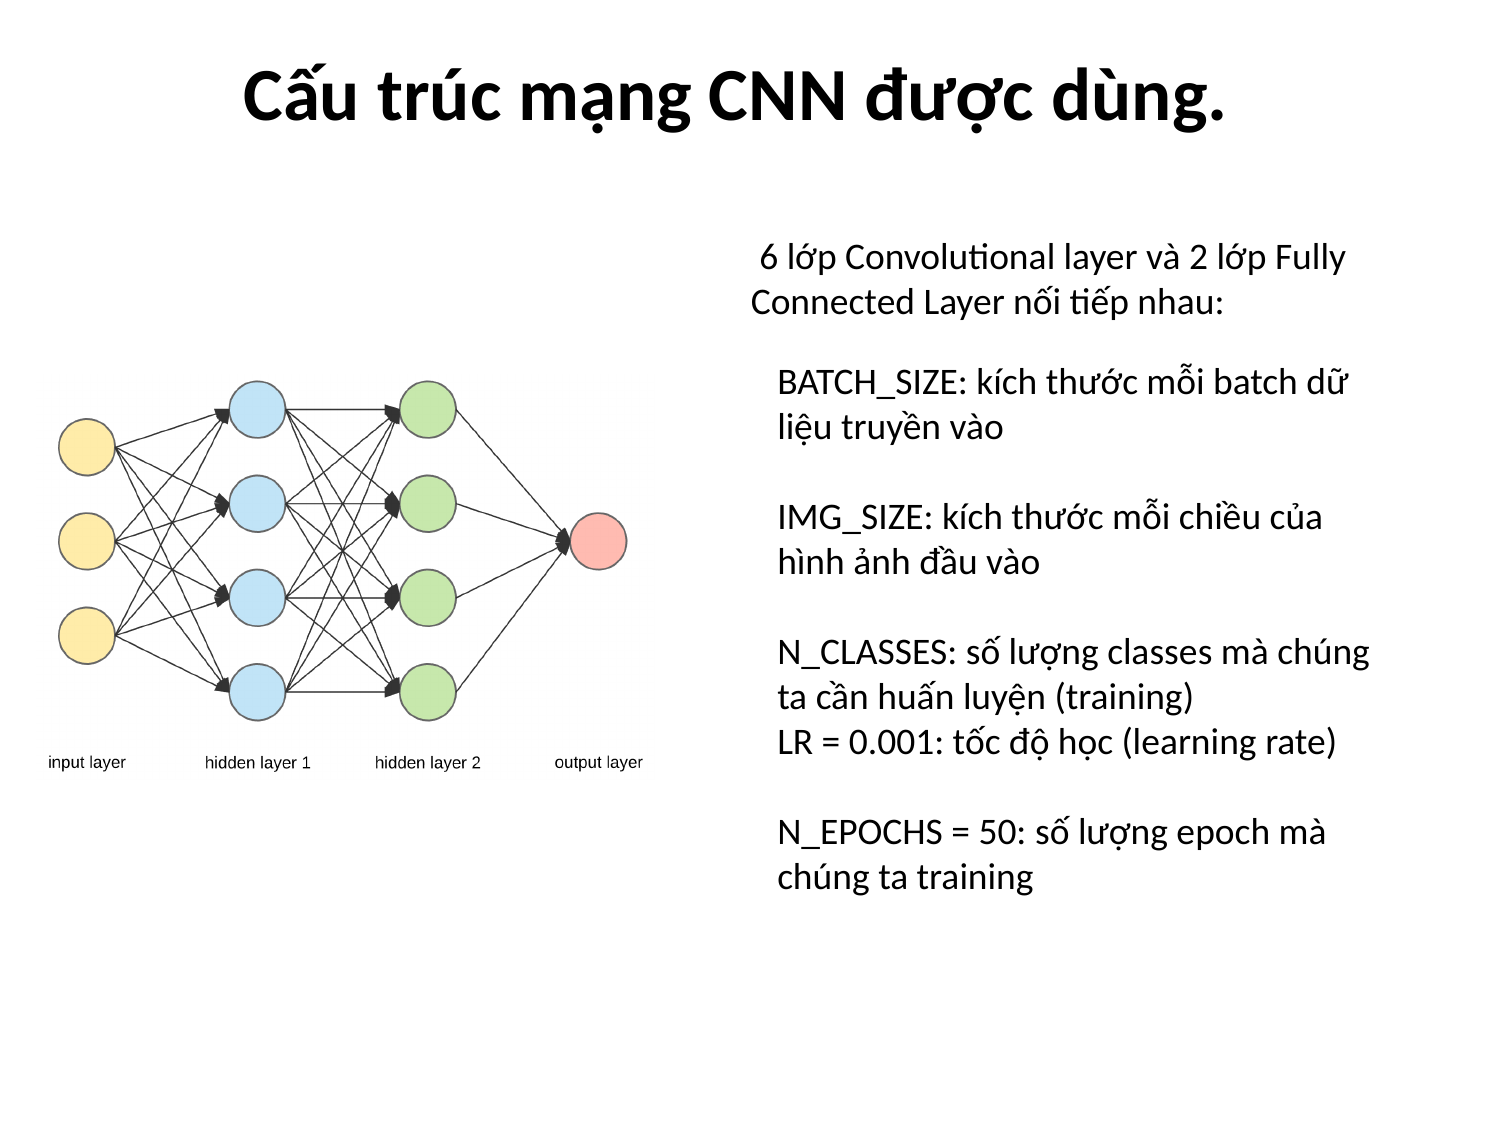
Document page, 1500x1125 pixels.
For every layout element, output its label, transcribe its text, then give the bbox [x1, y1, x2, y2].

text_box BATCH_SIZE: kích thước mỗi batch dữ liệu truyền vào IMG_SIZE: kích thước mỗi chiều của hình ảnh đầu vào N_CLASSES: số lượng classes mà chúng ta cần huấn luyện (training) LR = 0.001: tốc độ học (learning rate) N_EPOCHS = 50: số lượng epoch mà chúng ta training [762, 349, 1388, 950]
picture [35, 374, 656, 780]
text_box 6 lớp Convolutional layer và 2 lớp Fully Connected Layer nối tiếp nhau: [736, 224, 1436, 330]
text_box Cấu trúc mạng CNN được dùng. [36, 37, 1437, 143]
